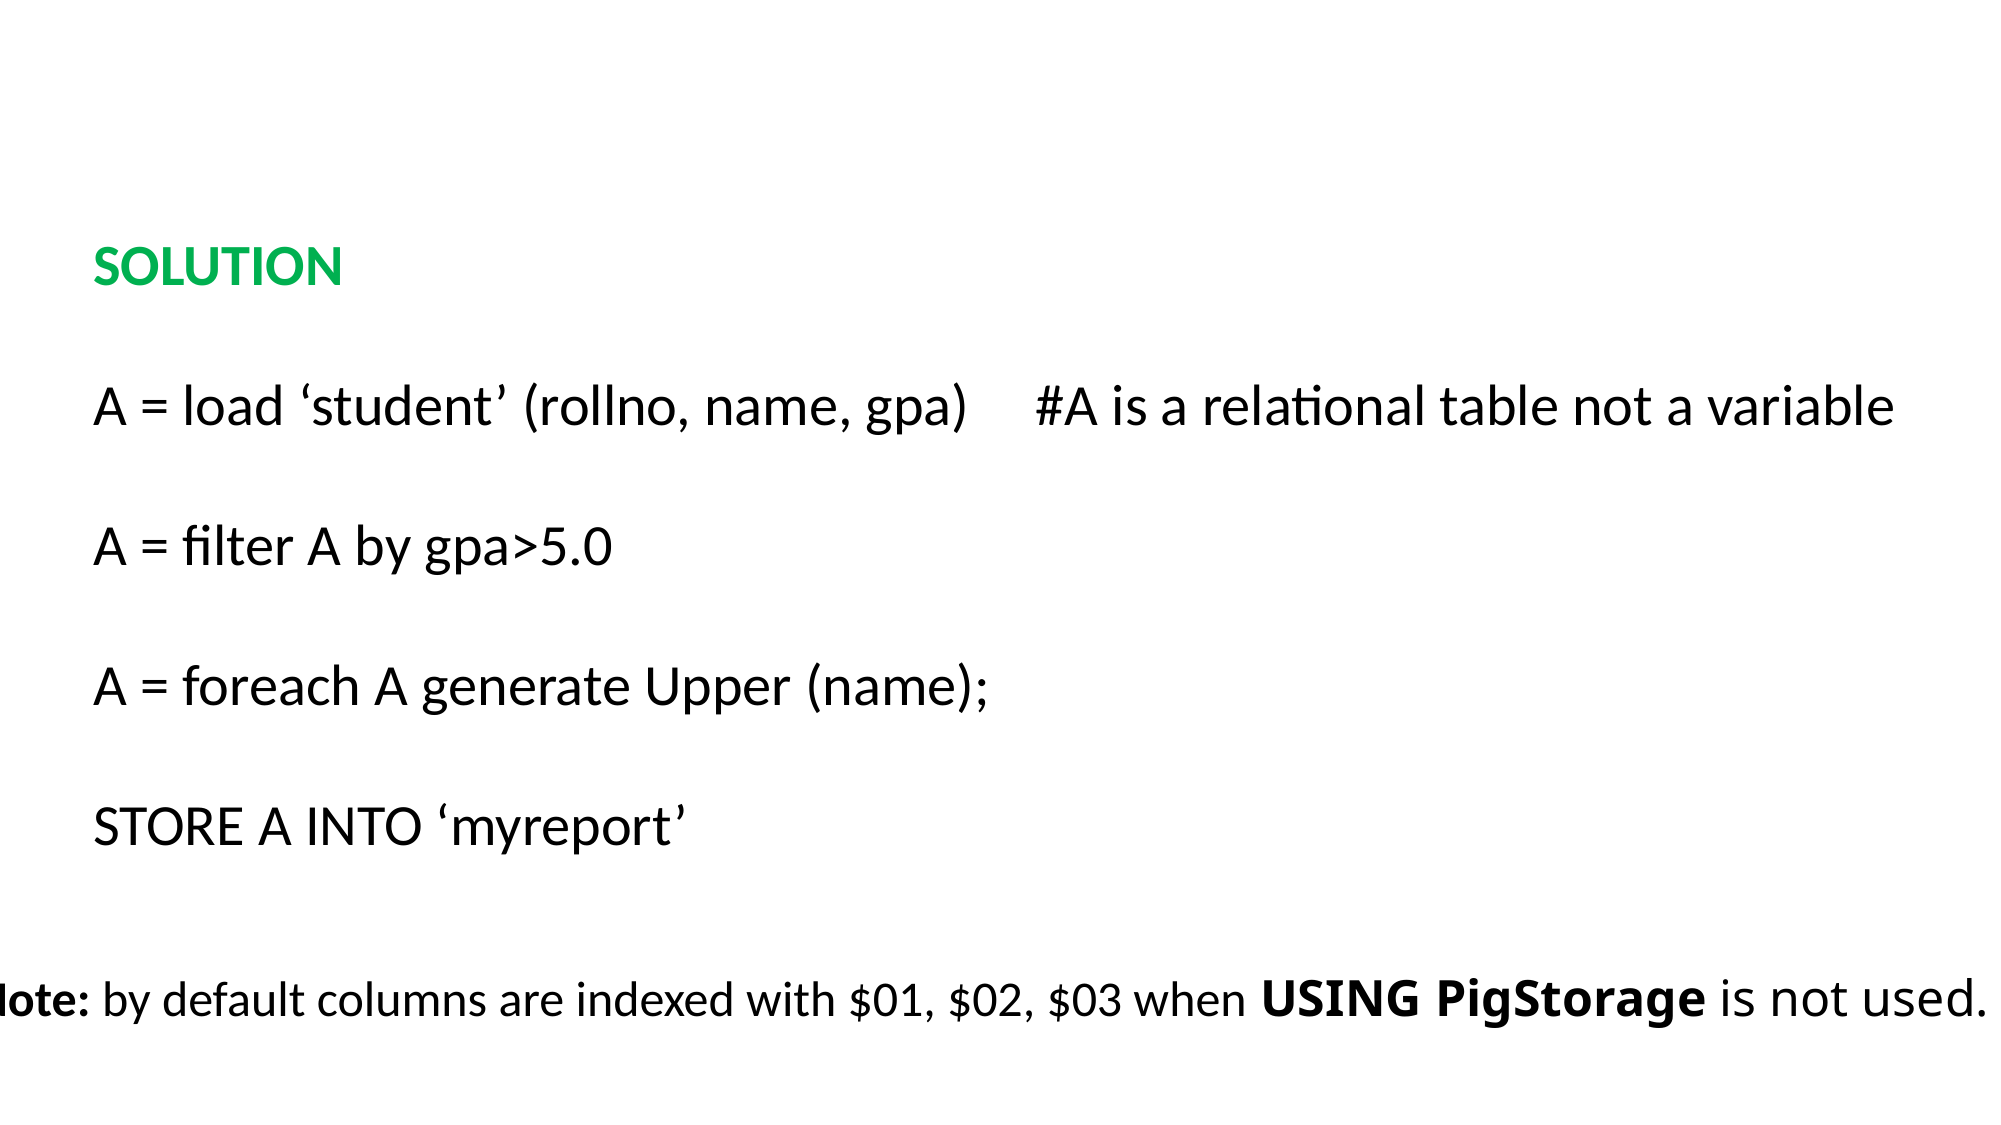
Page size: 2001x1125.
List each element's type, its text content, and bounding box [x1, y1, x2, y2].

text_box Note: by default columns are indexed with $01, $02, $03 when USING PigStorage is not used. [0, 958, 2000, 1034]
text_box SOLUTION A = load ‘student’ (rollno, name, gpa) #A is a relational table not a variable A = filter A by gpa>5.0 A = foreach A generate Upper (name); STORE A INTO ‘myreport’ [78, 149, 1963, 865]
